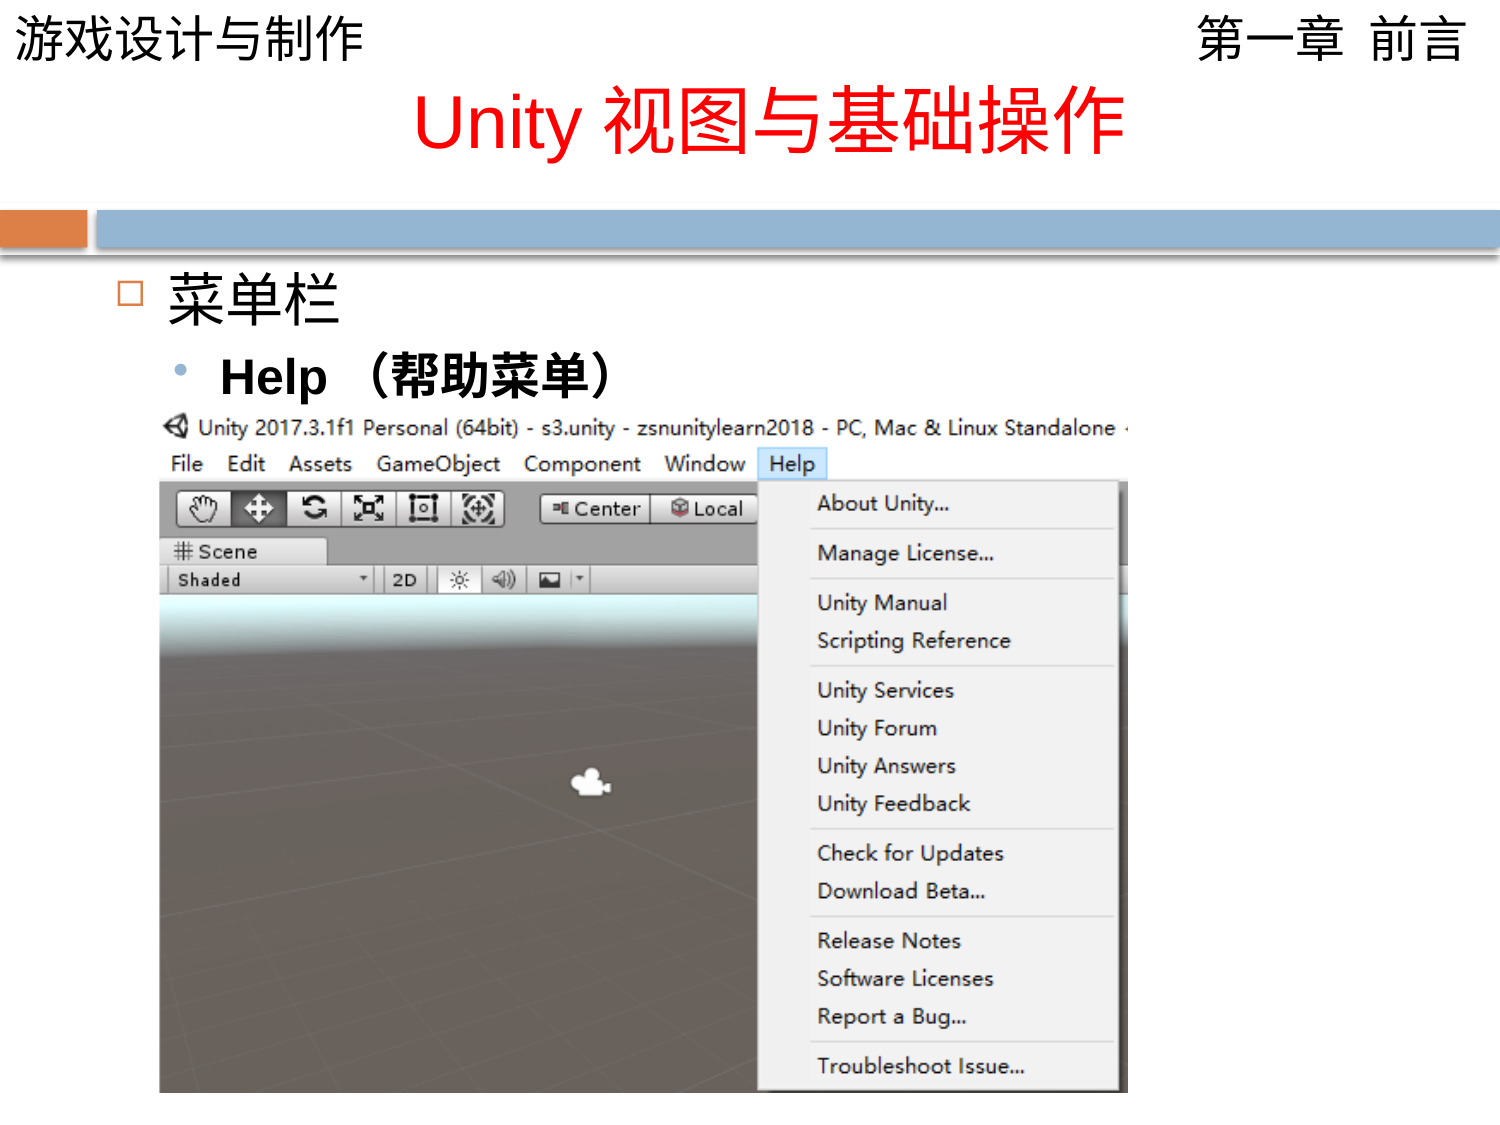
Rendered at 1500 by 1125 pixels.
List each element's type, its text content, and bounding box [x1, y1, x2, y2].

title Unity视图与基础操作 [100, 37, 1438, 200]
list 菜单栏 Help（帮助菜单） [100, 255, 1438, 993]
slide_number [0, 208, 88, 249]
picture [159, 408, 1129, 1093]
